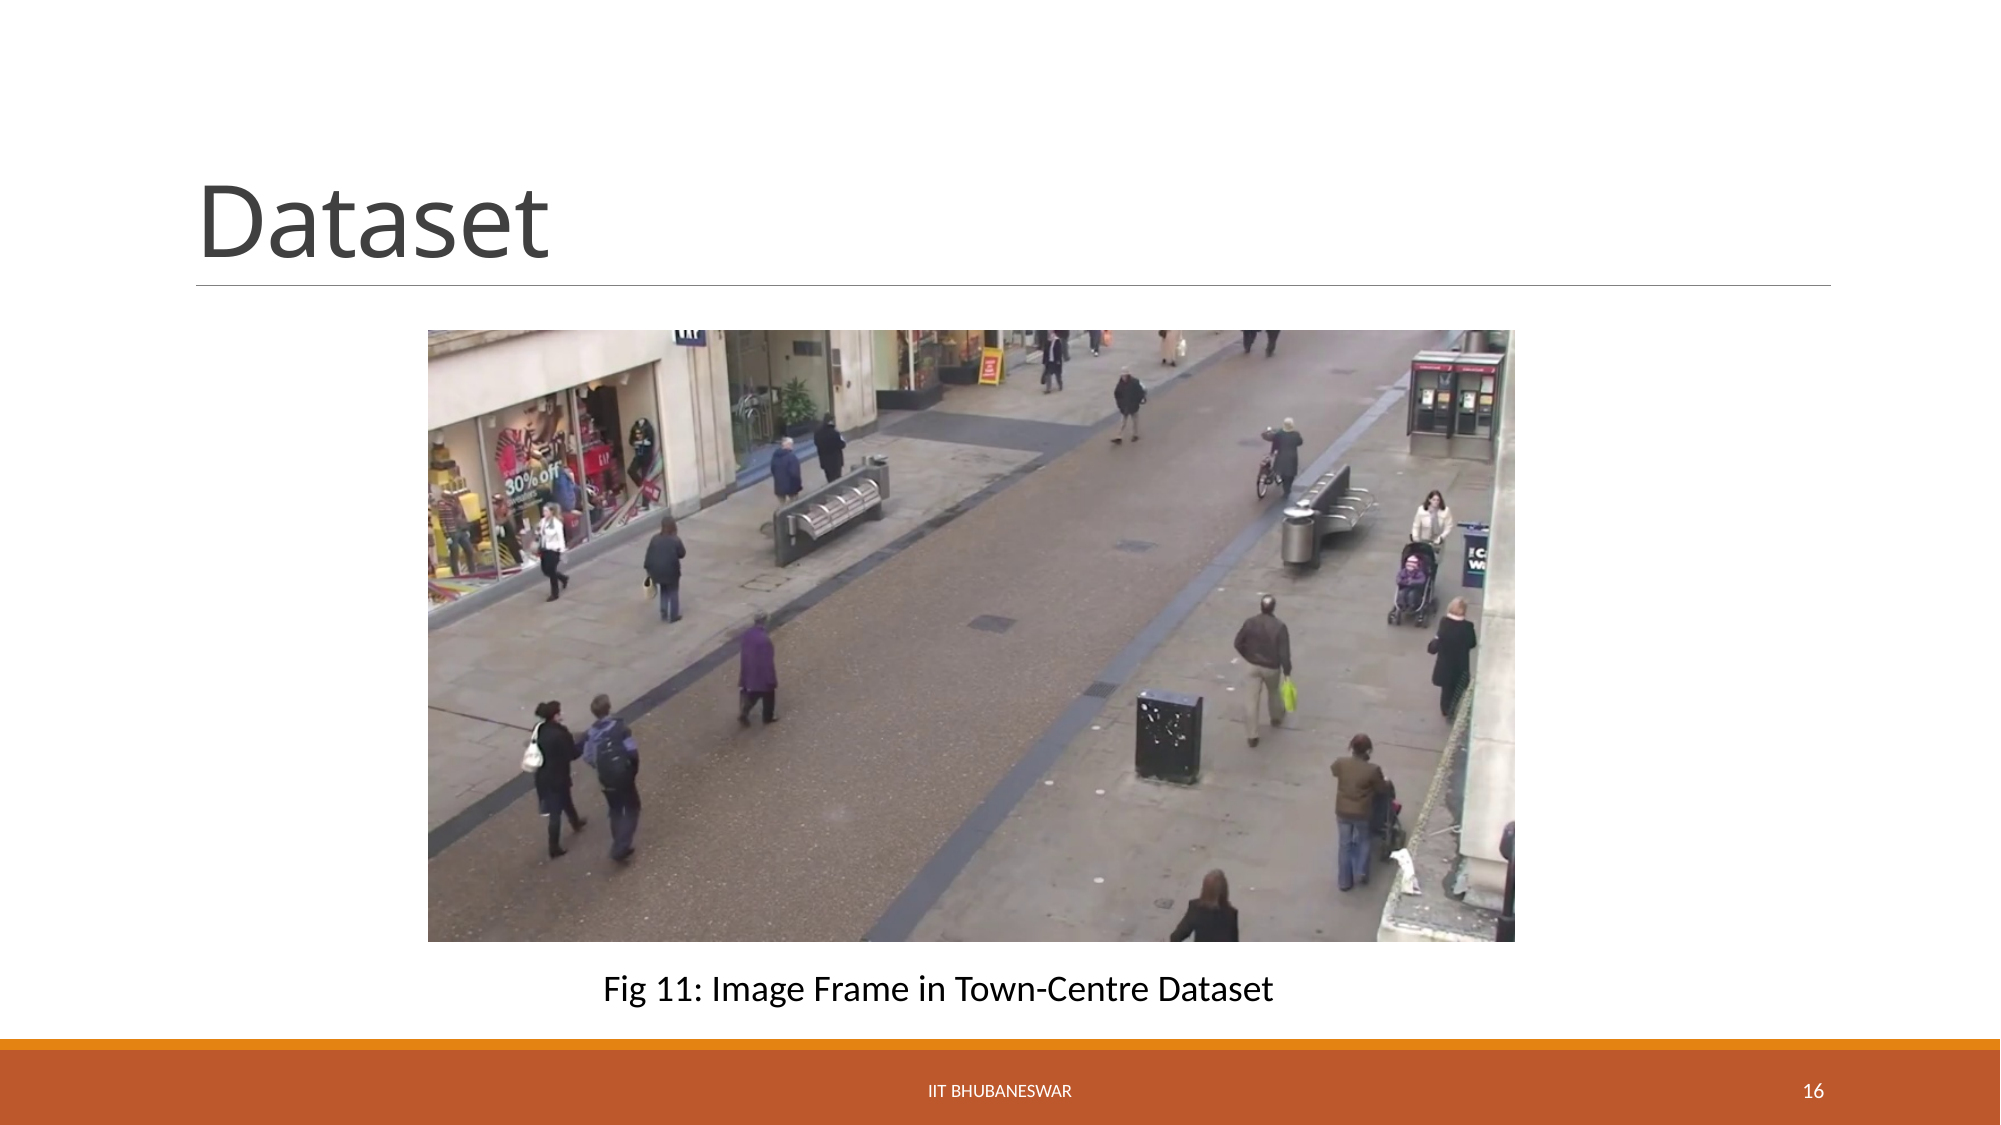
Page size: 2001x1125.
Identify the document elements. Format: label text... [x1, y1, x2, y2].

footer IIT BHUBANESWAR [604, 1059, 1396, 1120]
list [427, 329, 1516, 942]
title Dataset [180, 47, 1830, 285]
slide_number 16 [1624, 1059, 1840, 1120]
text_box Fig 11: Image Frame in Town-Centre Dataset [588, 956, 1380, 1017]
